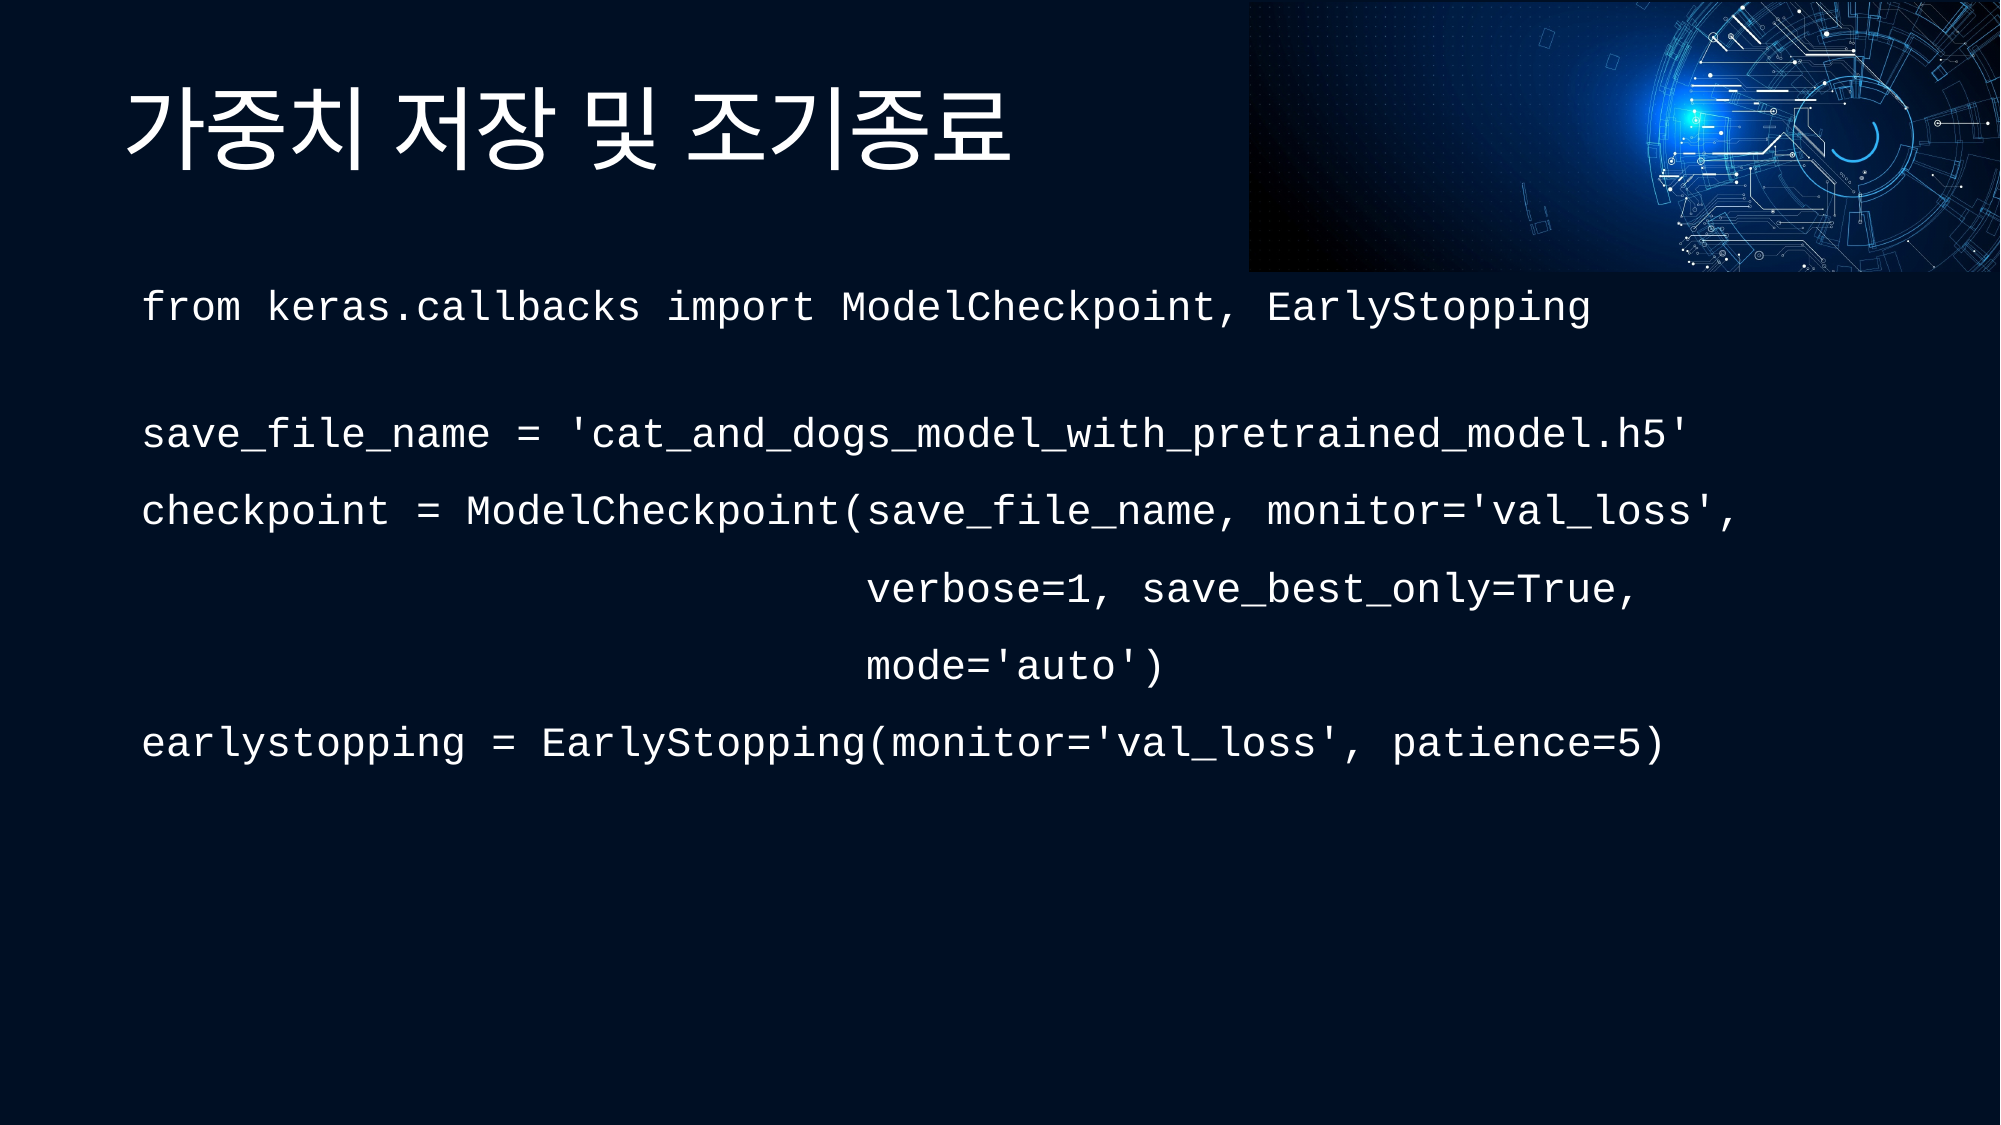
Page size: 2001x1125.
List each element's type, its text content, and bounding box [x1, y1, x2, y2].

title 가중치 저장 및 조기종료 [107, 0, 1875, 272]
picture [1875, 2, 2000, 272]
list from keras.callbacks import ModelCheckpoint, EarlyStopping save_file_name = 'cat_and_dogs_model_with_pretrained_model.h5' checkpoint = ModelCheckpoint(save_file_name, monitor='val_loss', verbose=1, save_best_only=True, mode='auto') earlystopping = EarlyStopping(monitor='val_loss', patience=5) [110, 271, 1875, 1125]
